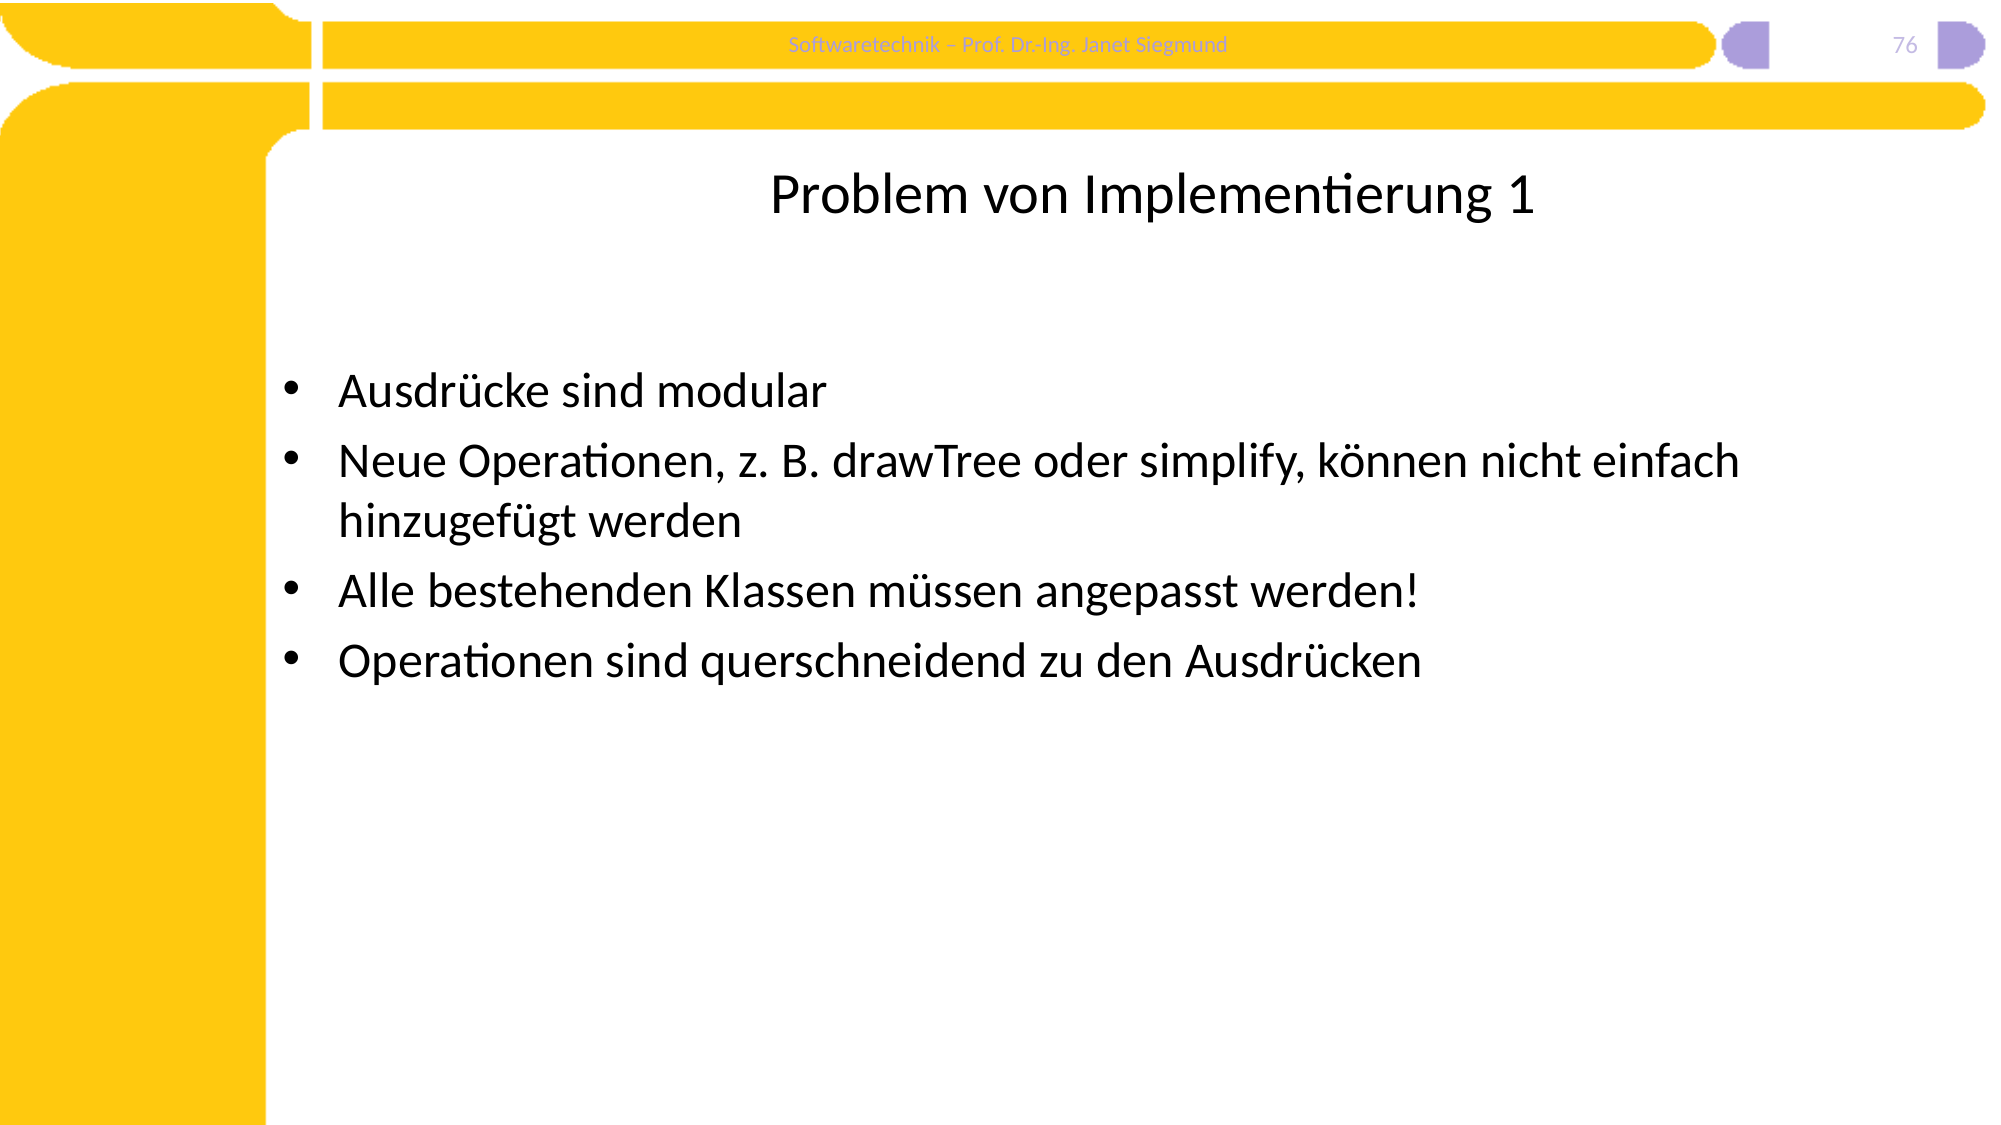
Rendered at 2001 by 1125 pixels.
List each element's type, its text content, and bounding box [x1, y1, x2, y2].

slide_number 76 [1767, 20, 1934, 67]
picture [0, 3, 1999, 1125]
list Ausdrücke sind modular Neue Operationen, z. B. drawTree oder simplify, können nicht einfach hinzugefügt werden Alle bestehenden Klassen müssen angepasst werden! Operationen sind querschneidend zu den Ausdrücken [267, 349, 1993, 1104]
title Problem von Implementierung 1 [350, 137, 1957, 243]
